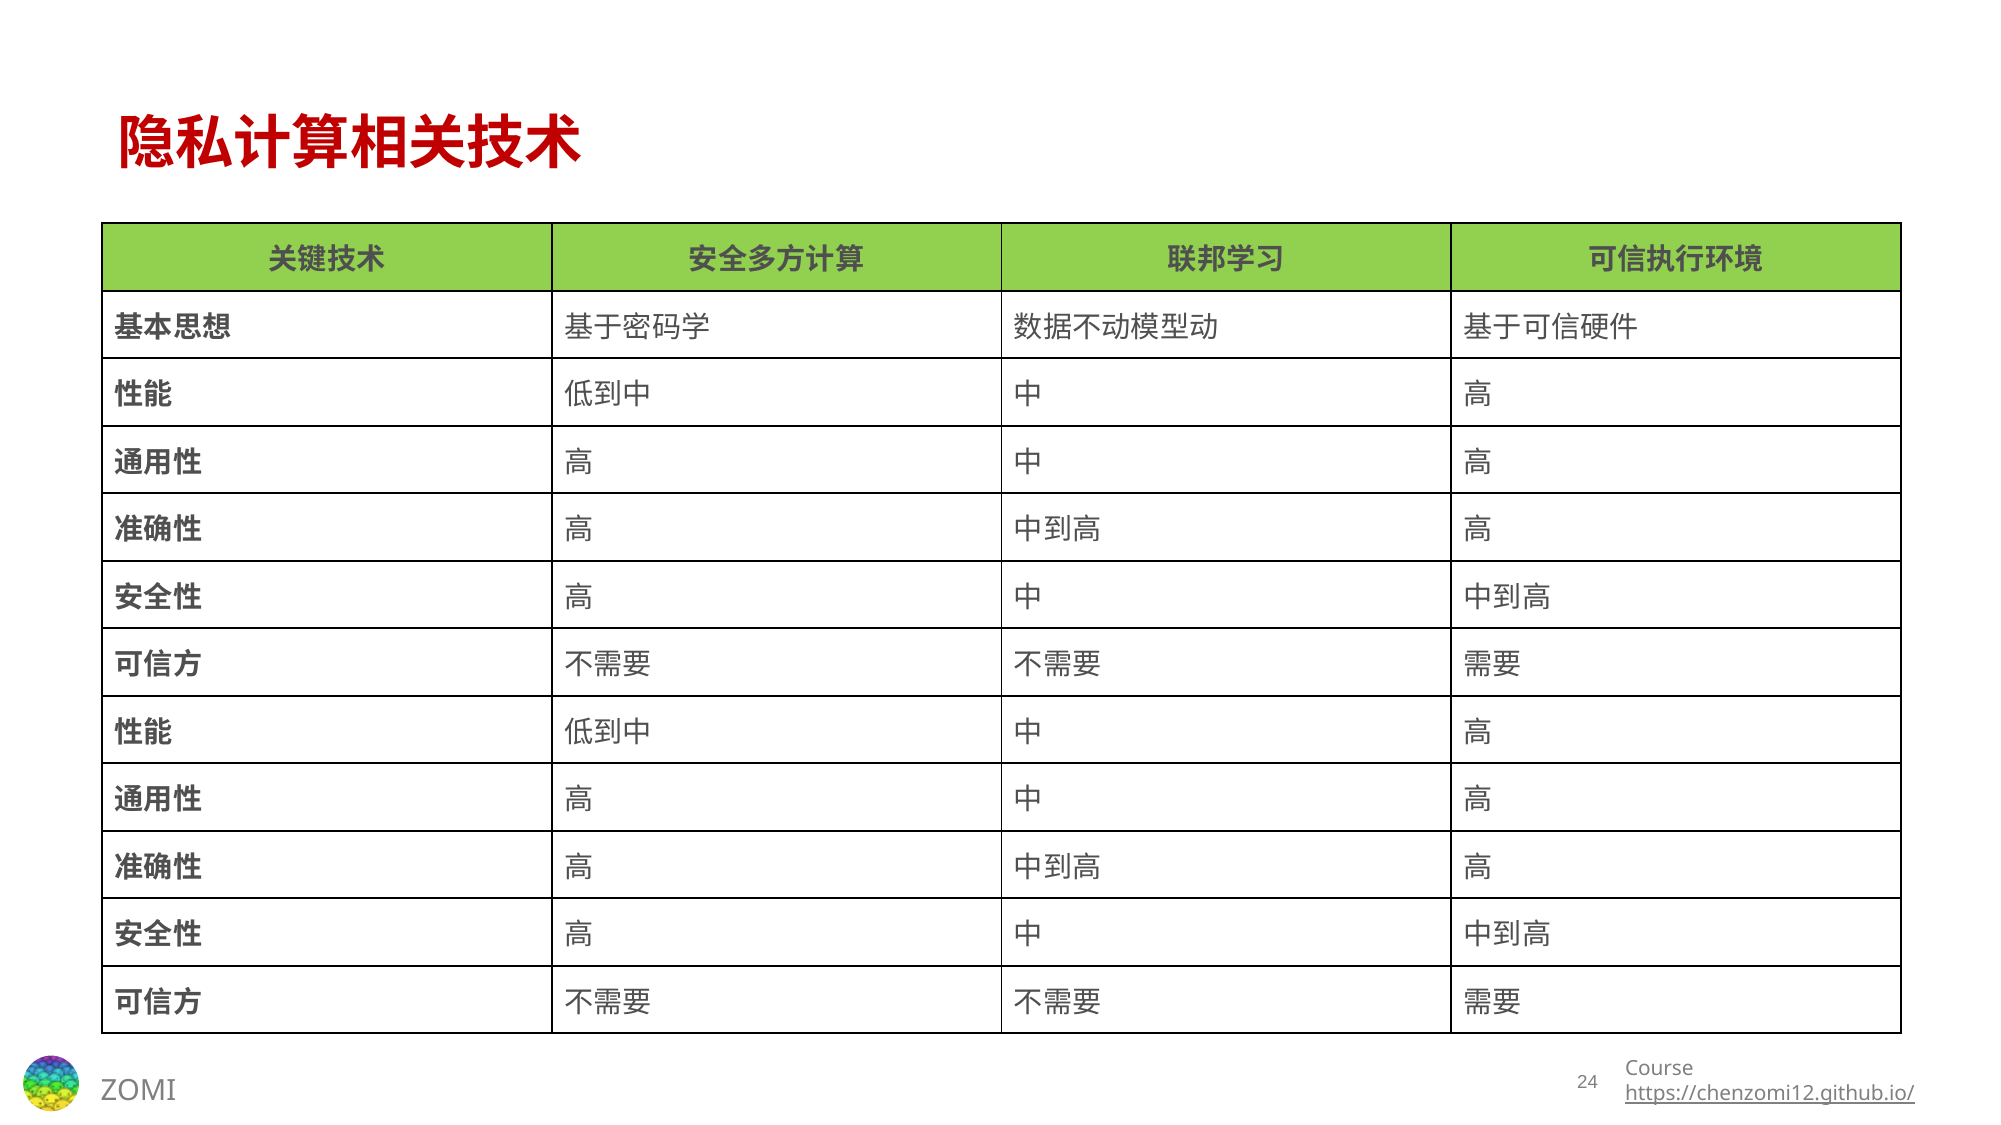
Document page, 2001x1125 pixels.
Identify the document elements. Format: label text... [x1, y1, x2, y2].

table_cell 中 [1002, 359, 1450, 425]
table_cell 不需要 [553, 967, 1001, 1032]
table_cell 中 [1002, 427, 1450, 492]
table_header 可信执行环境 [1452, 224, 1900, 290]
table_cell 高 [1452, 359, 1900, 425]
table_cell 中 [1002, 697, 1450, 762]
table_cell 需要 [1452, 967, 1900, 1032]
table_cell 安全性 [103, 562, 551, 627]
table_cell 不需要 [553, 629, 1001, 695]
table_cell 高 [553, 832, 1001, 897]
table_cell 不需要 [1002, 629, 1450, 695]
table_cell 中到高 [1452, 899, 1900, 965]
table_cell 高 [1452, 427, 1900, 492]
table_cell 中到高 [1452, 562, 1900, 627]
table_cell 准确性 [103, 832, 551, 897]
table_cell 高 [1452, 494, 1900, 560]
table_cell 可信方 [103, 967, 551, 1032]
table_cell 中 [1002, 899, 1450, 965]
table_cell 需要 [1452, 629, 1900, 695]
table_cell 通用性 [103, 427, 551, 492]
table_cell 高 [1452, 832, 1900, 897]
table_cell 通用性 [103, 764, 551, 830]
table_cell 数据不动模型动 [1002, 292, 1450, 357]
picture [24, 1056, 78, 1111]
table_cell 高 [553, 427, 1001, 492]
table_cell 低到中 [553, 697, 1001, 762]
table_cell 性能 [103, 697, 551, 762]
table_cell 中到高 [1002, 832, 1450, 897]
table_cell 高 [1452, 697, 1900, 762]
table_cell 可信方 [103, 629, 551, 695]
table_cell 高 [553, 562, 1001, 627]
table_cell 高 [1452, 764, 1900, 830]
table_header 安全多方计算 [553, 224, 1001, 290]
table_cell 中到高 [1002, 494, 1450, 560]
table_cell 高 [553, 764, 1001, 830]
table_cell 性能 [103, 359, 551, 425]
table_cell 准确性 [103, 494, 551, 560]
table_cell 中 [1002, 562, 1450, 627]
table_cell 高 [553, 899, 1001, 965]
table_cell 不需要 [1002, 967, 1450, 1032]
table_cell 低到中 [553, 359, 1001, 425]
table_cell 基于可信硬件 [1452, 292, 1900, 357]
table_cell 安全性 [103, 899, 551, 965]
table_cell 基于密码学 [553, 292, 1001, 357]
table_cell 高 [553, 494, 1001, 560]
table_cell 中 [1002, 764, 1450, 830]
table_header 联邦学习 [1002, 224, 1450, 290]
table_cell 基本思想 [103, 292, 551, 357]
table_header 关键技术 [103, 224, 551, 290]
title 隐私计算相关技术 [102, 91, 1901, 189]
